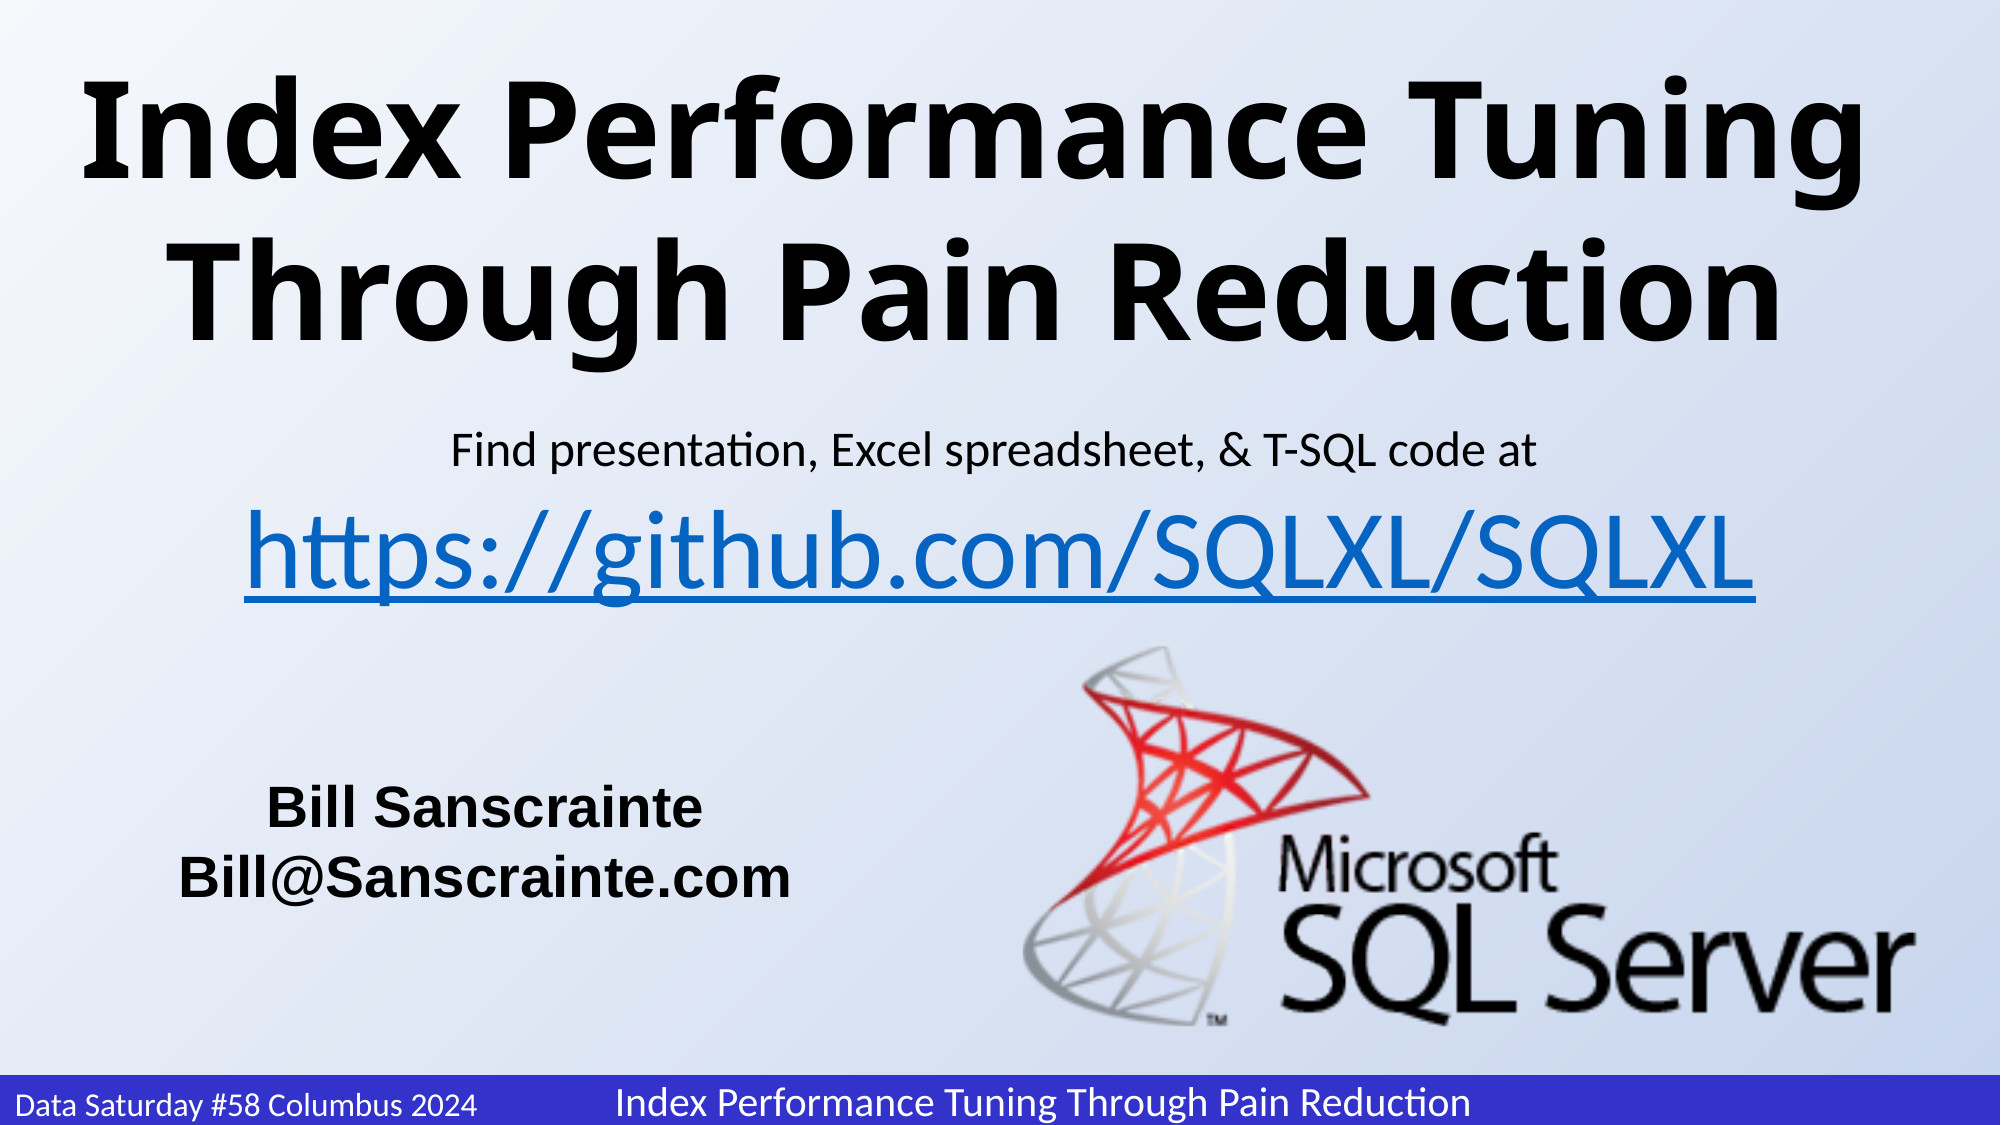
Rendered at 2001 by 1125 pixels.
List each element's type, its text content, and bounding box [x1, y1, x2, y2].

text_box Find presentation, Excel spreadsheet, & T-SQL code at https://github.com/SQLXL/SQLXL [6, 409, 1994, 619]
title Index Performance Tuning Through Pain Reduction [57, 16, 1894, 395]
picture [938, 552, 2000, 1125]
subtitle Bill Sanscrainte Bill@Sanscrainte.com [56, 702, 915, 975]
